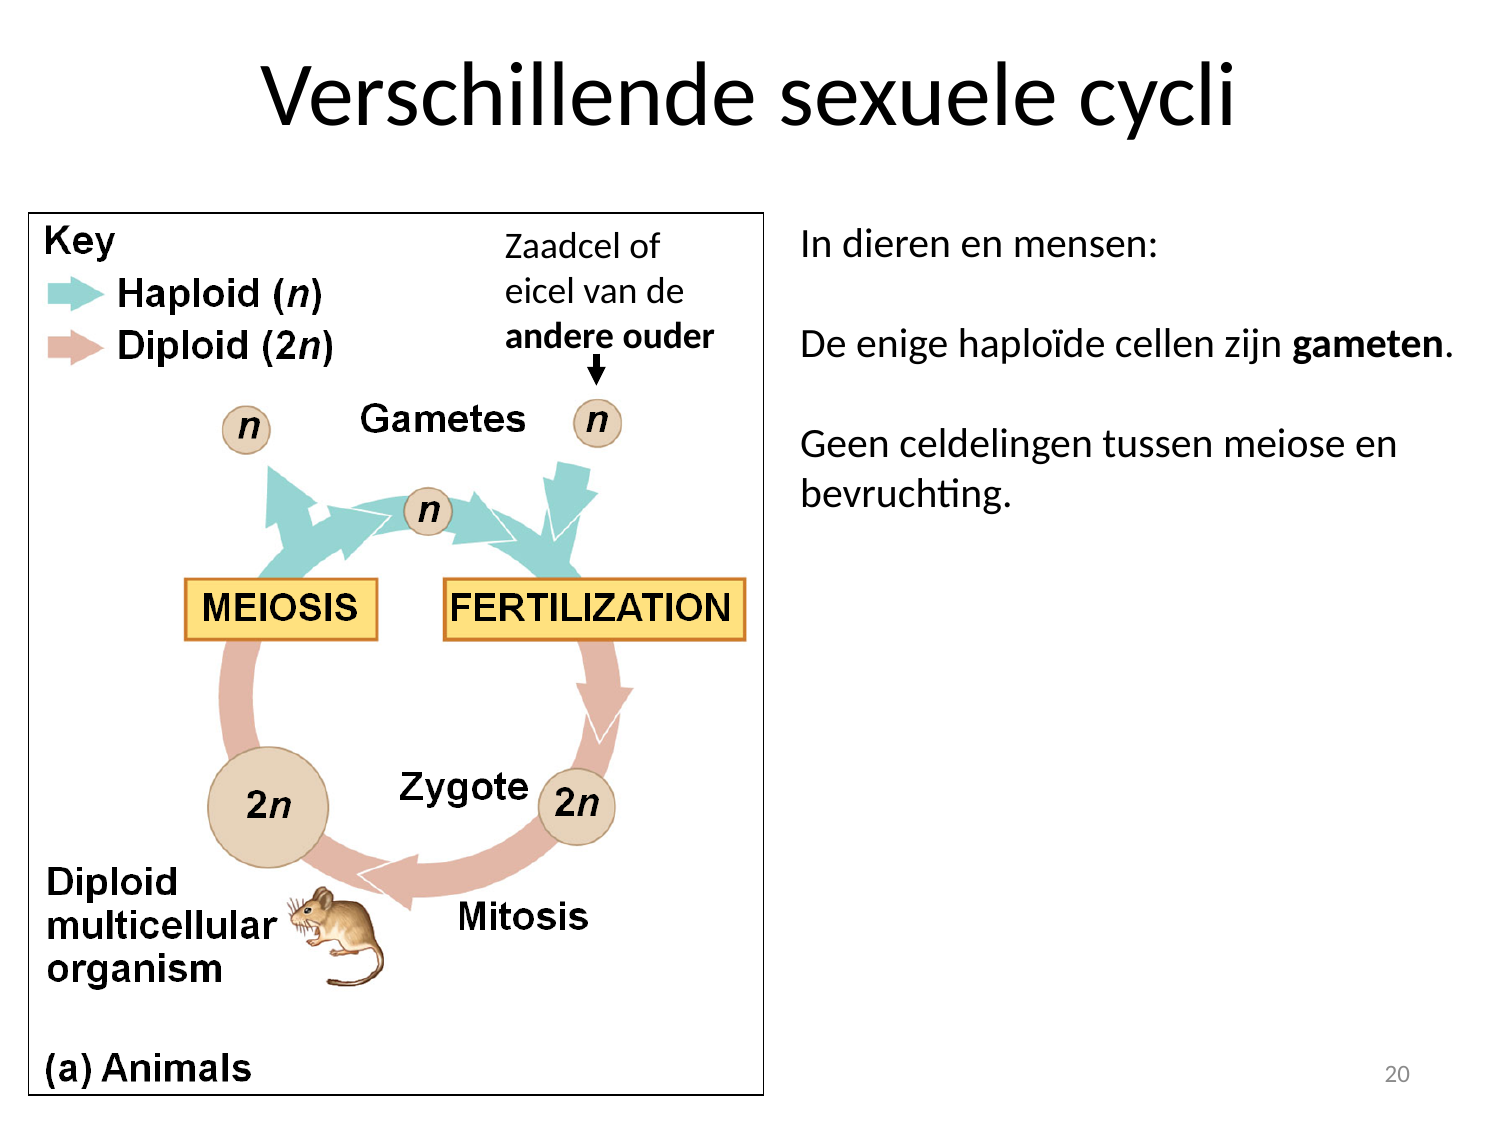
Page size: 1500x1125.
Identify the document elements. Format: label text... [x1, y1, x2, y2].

picture [29, 213, 763, 1095]
text_box In dieren en mensen: De enige haploïde cellen zijn gameten. Geen celdelingen tussen meiose en bevruchting. [785, 208, 1471, 523]
slide_number 20 [1074, 1042, 1425, 1103]
title Verschillende sexuele cycli [75, 0, 1425, 183]
